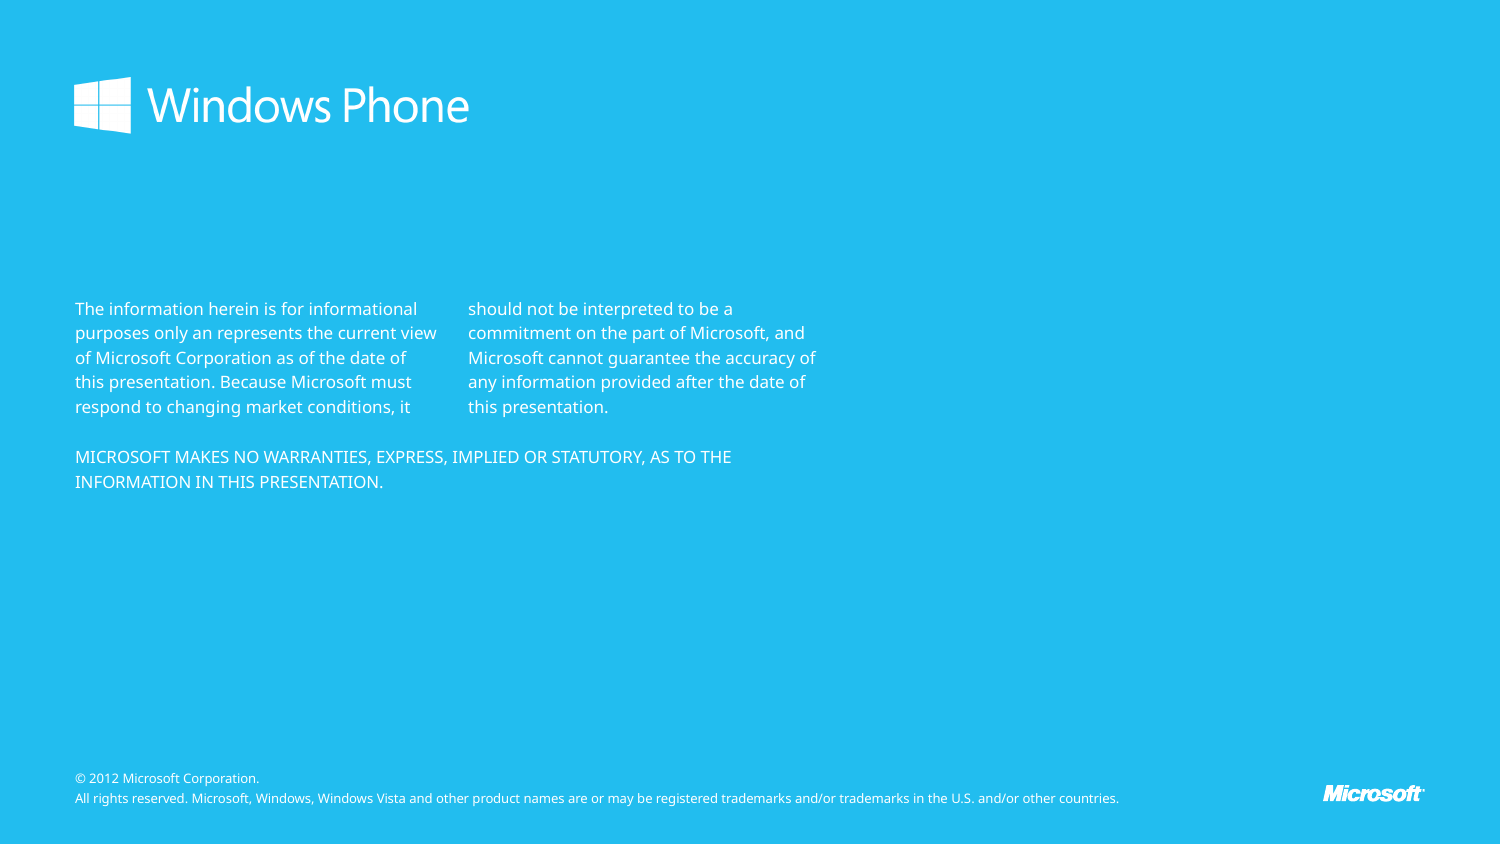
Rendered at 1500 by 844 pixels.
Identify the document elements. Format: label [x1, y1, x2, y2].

picture [45, 46, 499, 164]
